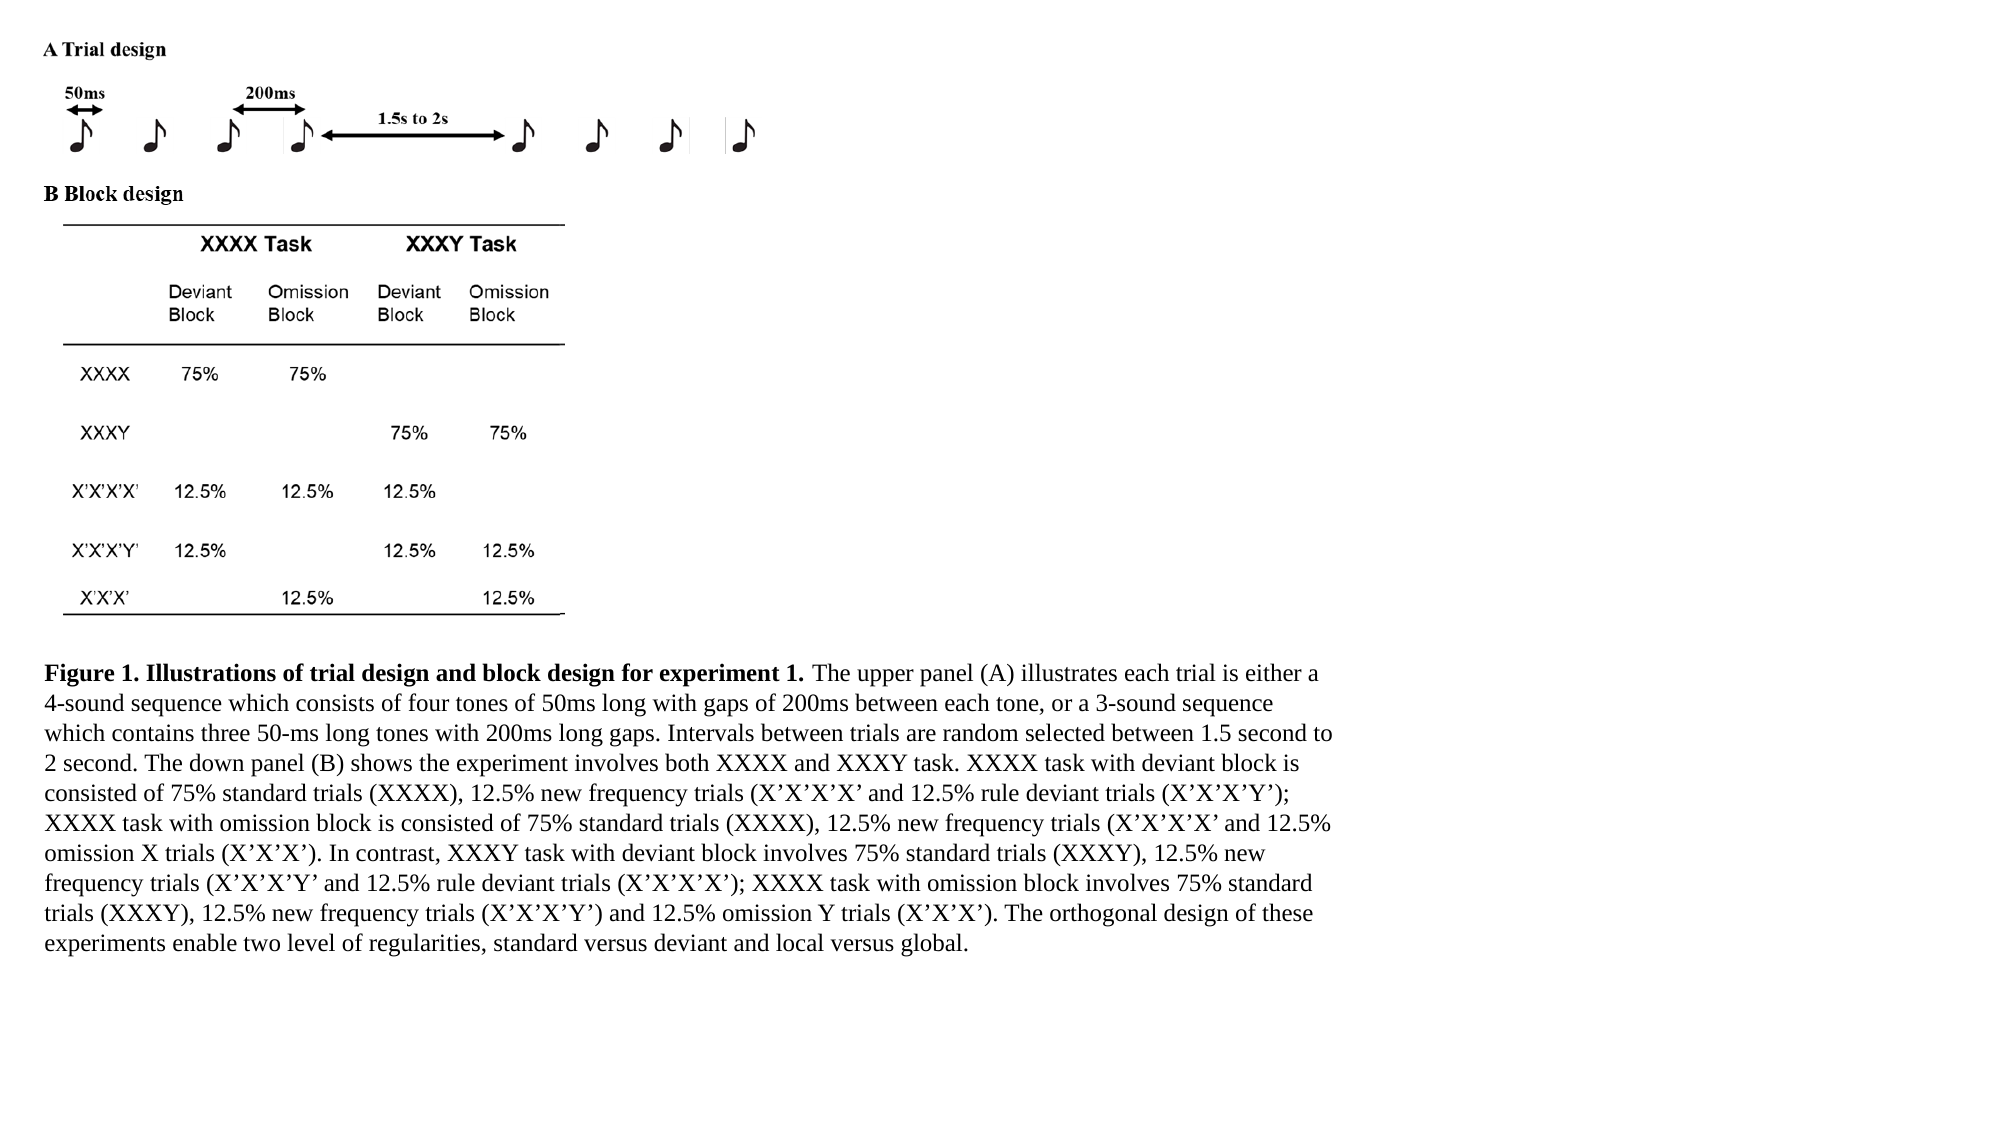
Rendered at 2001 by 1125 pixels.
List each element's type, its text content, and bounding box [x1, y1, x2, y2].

picture [29, 29, 762, 620]
text_box Figure 1. Illustrations of trial design and block design for experiment 1. The upper panel (A) illustrates each trial is either a 4-sound sequence which consists of four tones of 50ms long with gaps of 200ms between each tone, or a 3-sound sequence which contains three 50-ms long tones with 200ms long gaps. Intervals between trials are random selected between 1.5 second to 2 second. The down panel (B) shows the experiment involves both XXXX and XXXY task. XXXX task with deviant block is consisted of 75% standard trials (XXXX), 12.5% new frequency trials (X’X’X’X’ and 12.5% rule deviant trials (X’X’X’Y’); XXXX task with omission block is consisted of 75% standard trials (XXXX), 12.5% new frequency trials (X’X’X’X’ and 12.5% omission X trials (X’X’X’). In contrast, XXXY task with deviant block involves 75% standard trials (XXXY), 12.5% new frequency trials (X’X’X’Y’ and 12.5% rule deviant trials (X’X’X’X’); XXXX task with omission block involves 75% standard trials (XXXY), 12.5% new frequency trials (X’X’X’Y’) and 12.5% omission Y trials (X’X’X’). The orthogonal design of these experiments enable two level of regularities, standard versus deviant and local versus global. [29, 649, 1357, 964]
